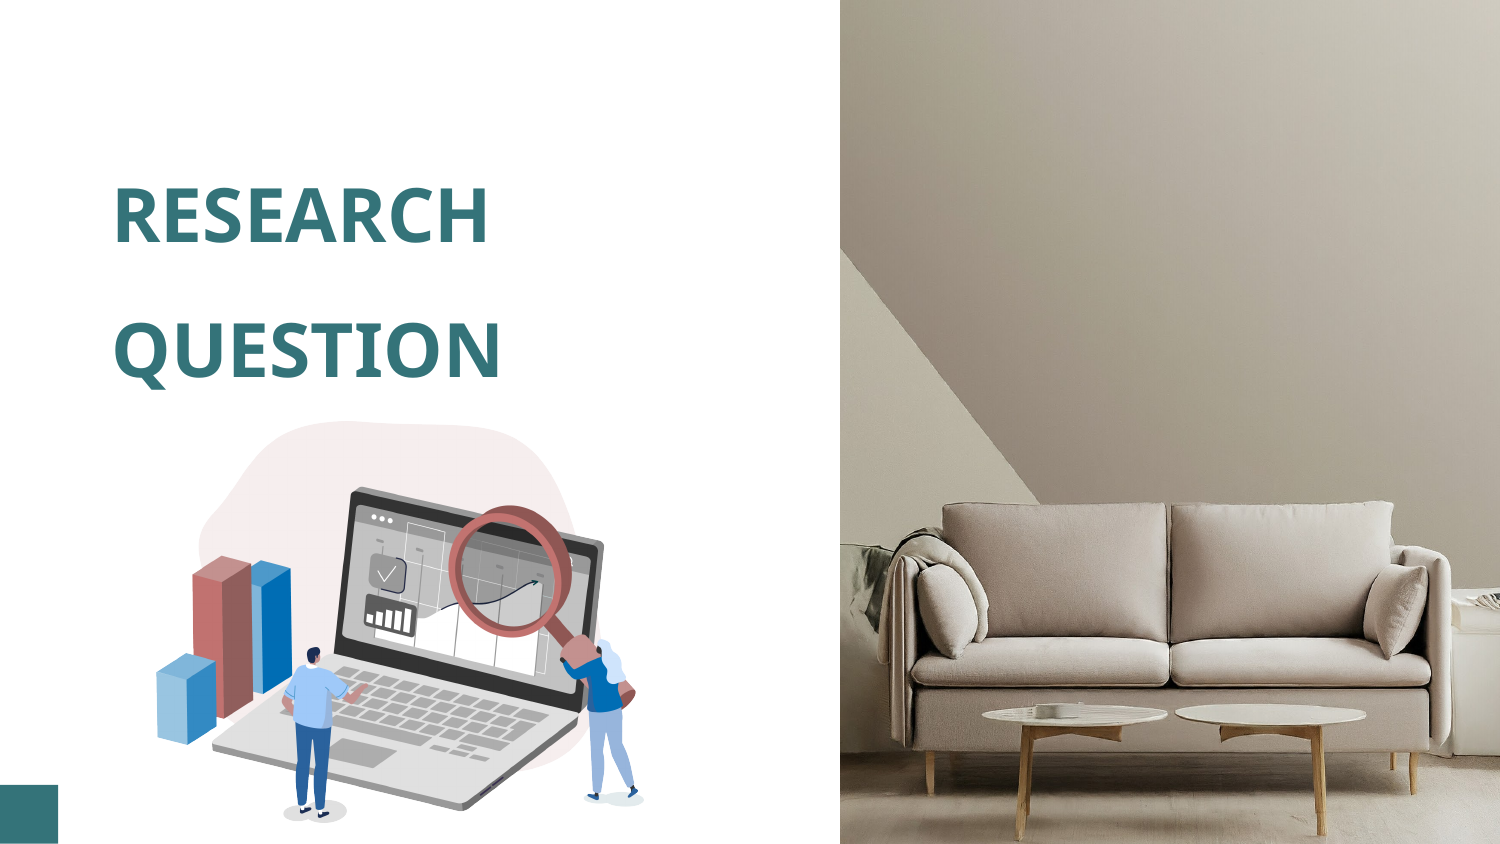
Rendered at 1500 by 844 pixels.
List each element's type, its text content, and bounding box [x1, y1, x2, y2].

text_box RESEARCH QUESTION [96, 114, 807, 400]
picture [156, 421, 644, 823]
picture [839, 0, 1500, 844]
